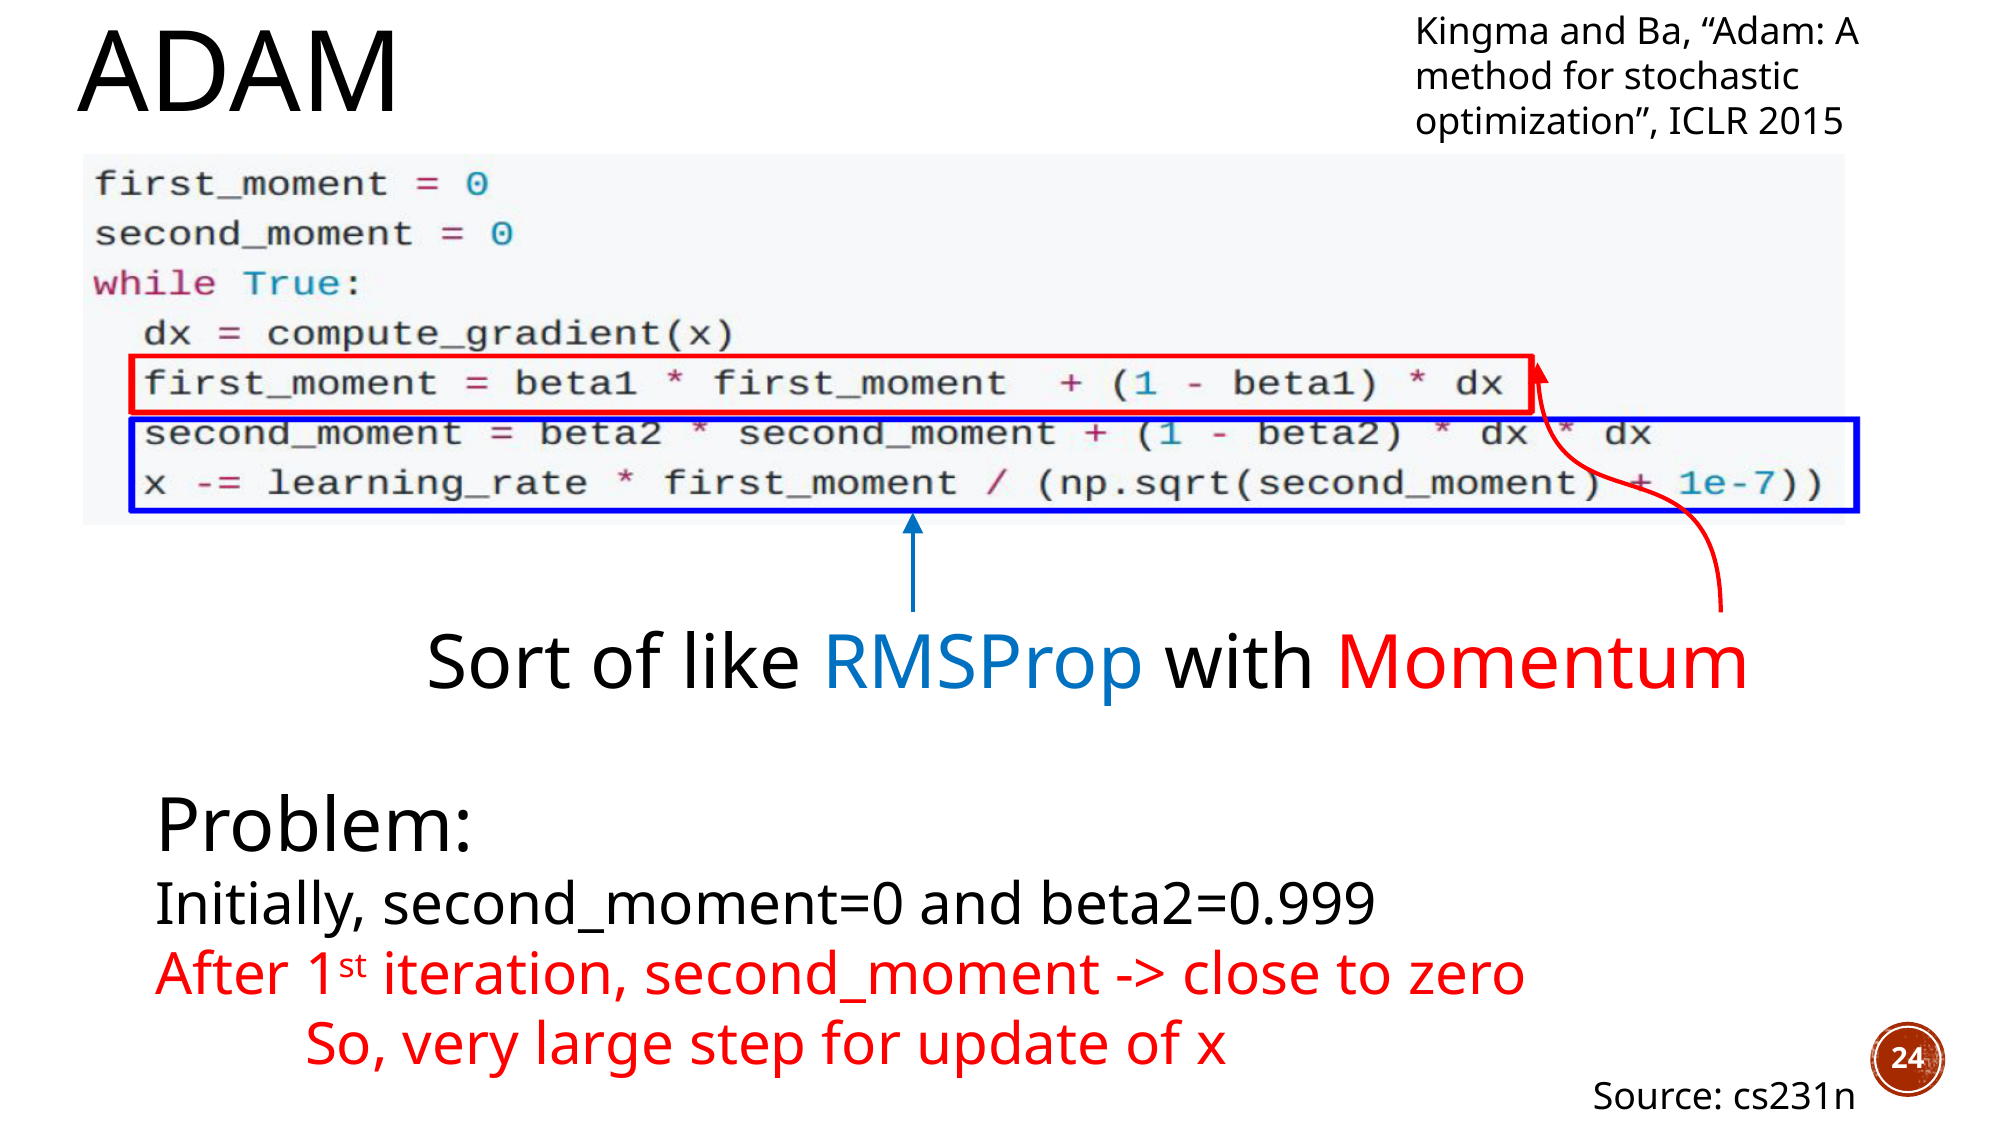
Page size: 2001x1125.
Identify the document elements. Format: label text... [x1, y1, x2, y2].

picture [83, 155, 1863, 524]
text_box Sort of like RMSProp with Momentum [411, 606, 1766, 712]
slide_number 24 [1855, 1028, 1961, 1089]
title Adam [63, 0, 1400, 150]
text_box Source: cs231n [1578, 1064, 1872, 1125]
text_box Kingma and Ba, “Adam: A method for stochastic optimization”, ICLR 2015 [1400, 0, 2000, 150]
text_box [1507, 399, 1752, 577]
text_box Problem: Initially, second_moment=0 and beta2=0.999 After 1st iteration, second_moment -> close to zero So, very large step for update of x [140, 768, 1542, 1084]
